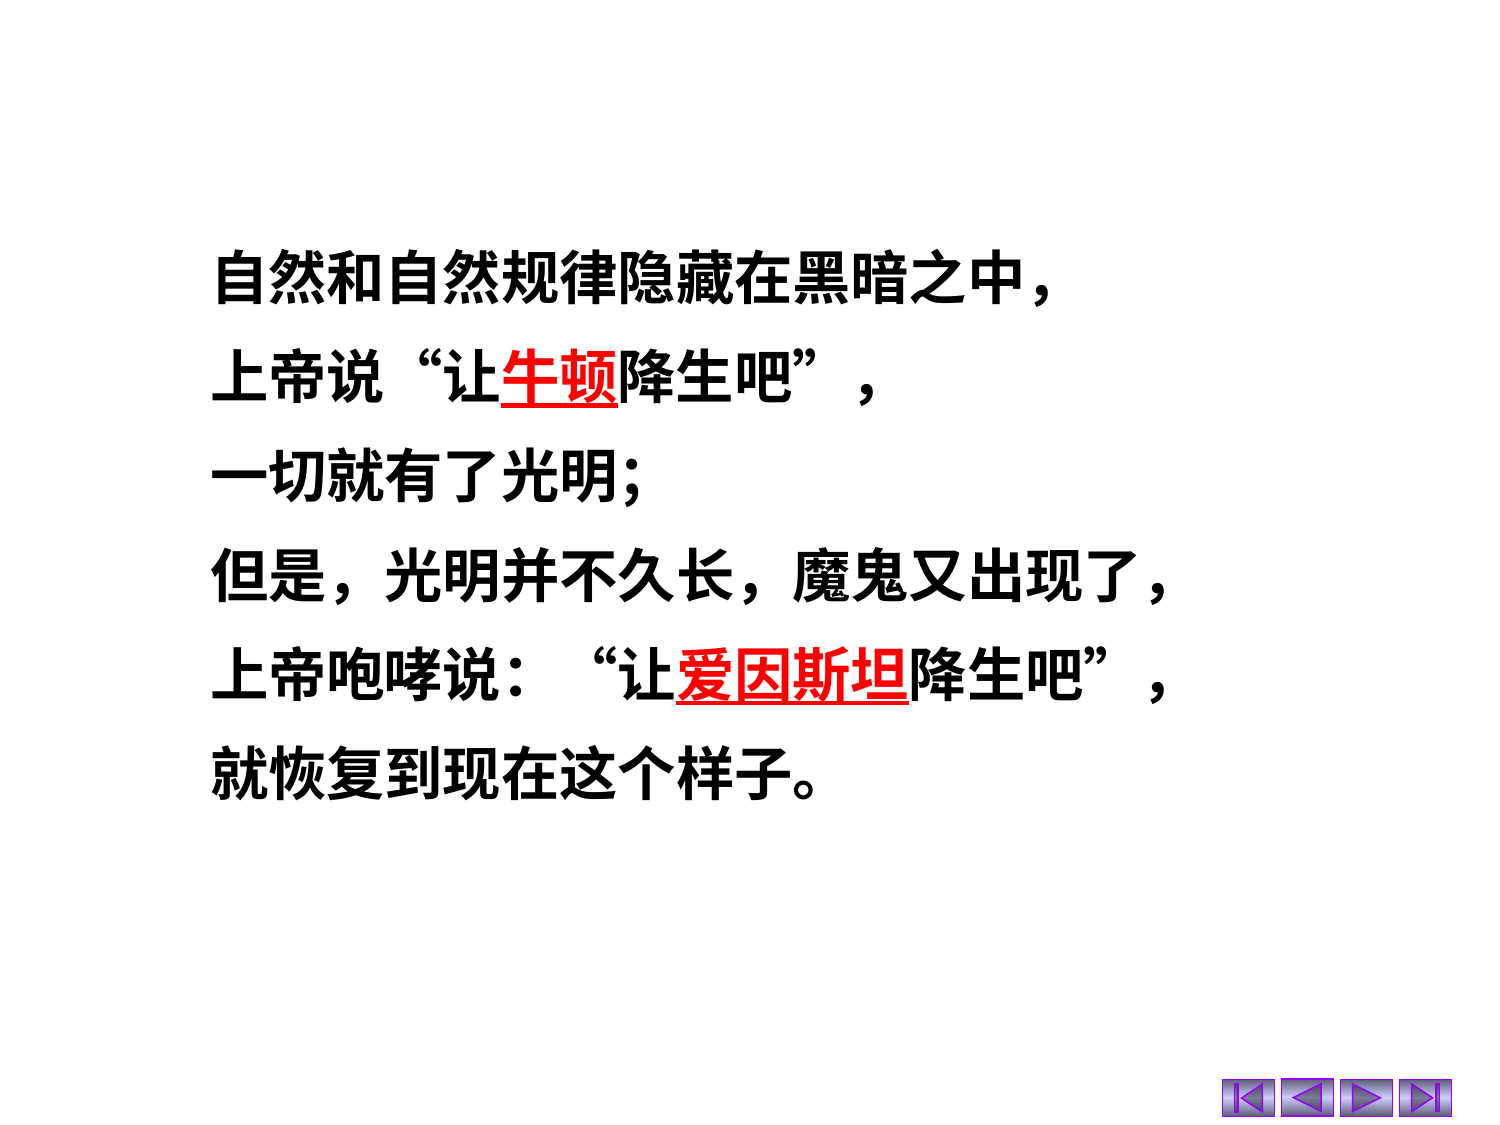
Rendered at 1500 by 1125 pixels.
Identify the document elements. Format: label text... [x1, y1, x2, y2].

text_box 自然和自然规律隐藏在黑暗之中， 上帝说“让牛顿降生吧”， 一切就有了光明； 但是，光明并不久长，魔鬼又出现了， 上帝咆哮说：“让爱因斯坦降生吧”， 就恢复到现在这个样子。 [195, 233, 1272, 815]
